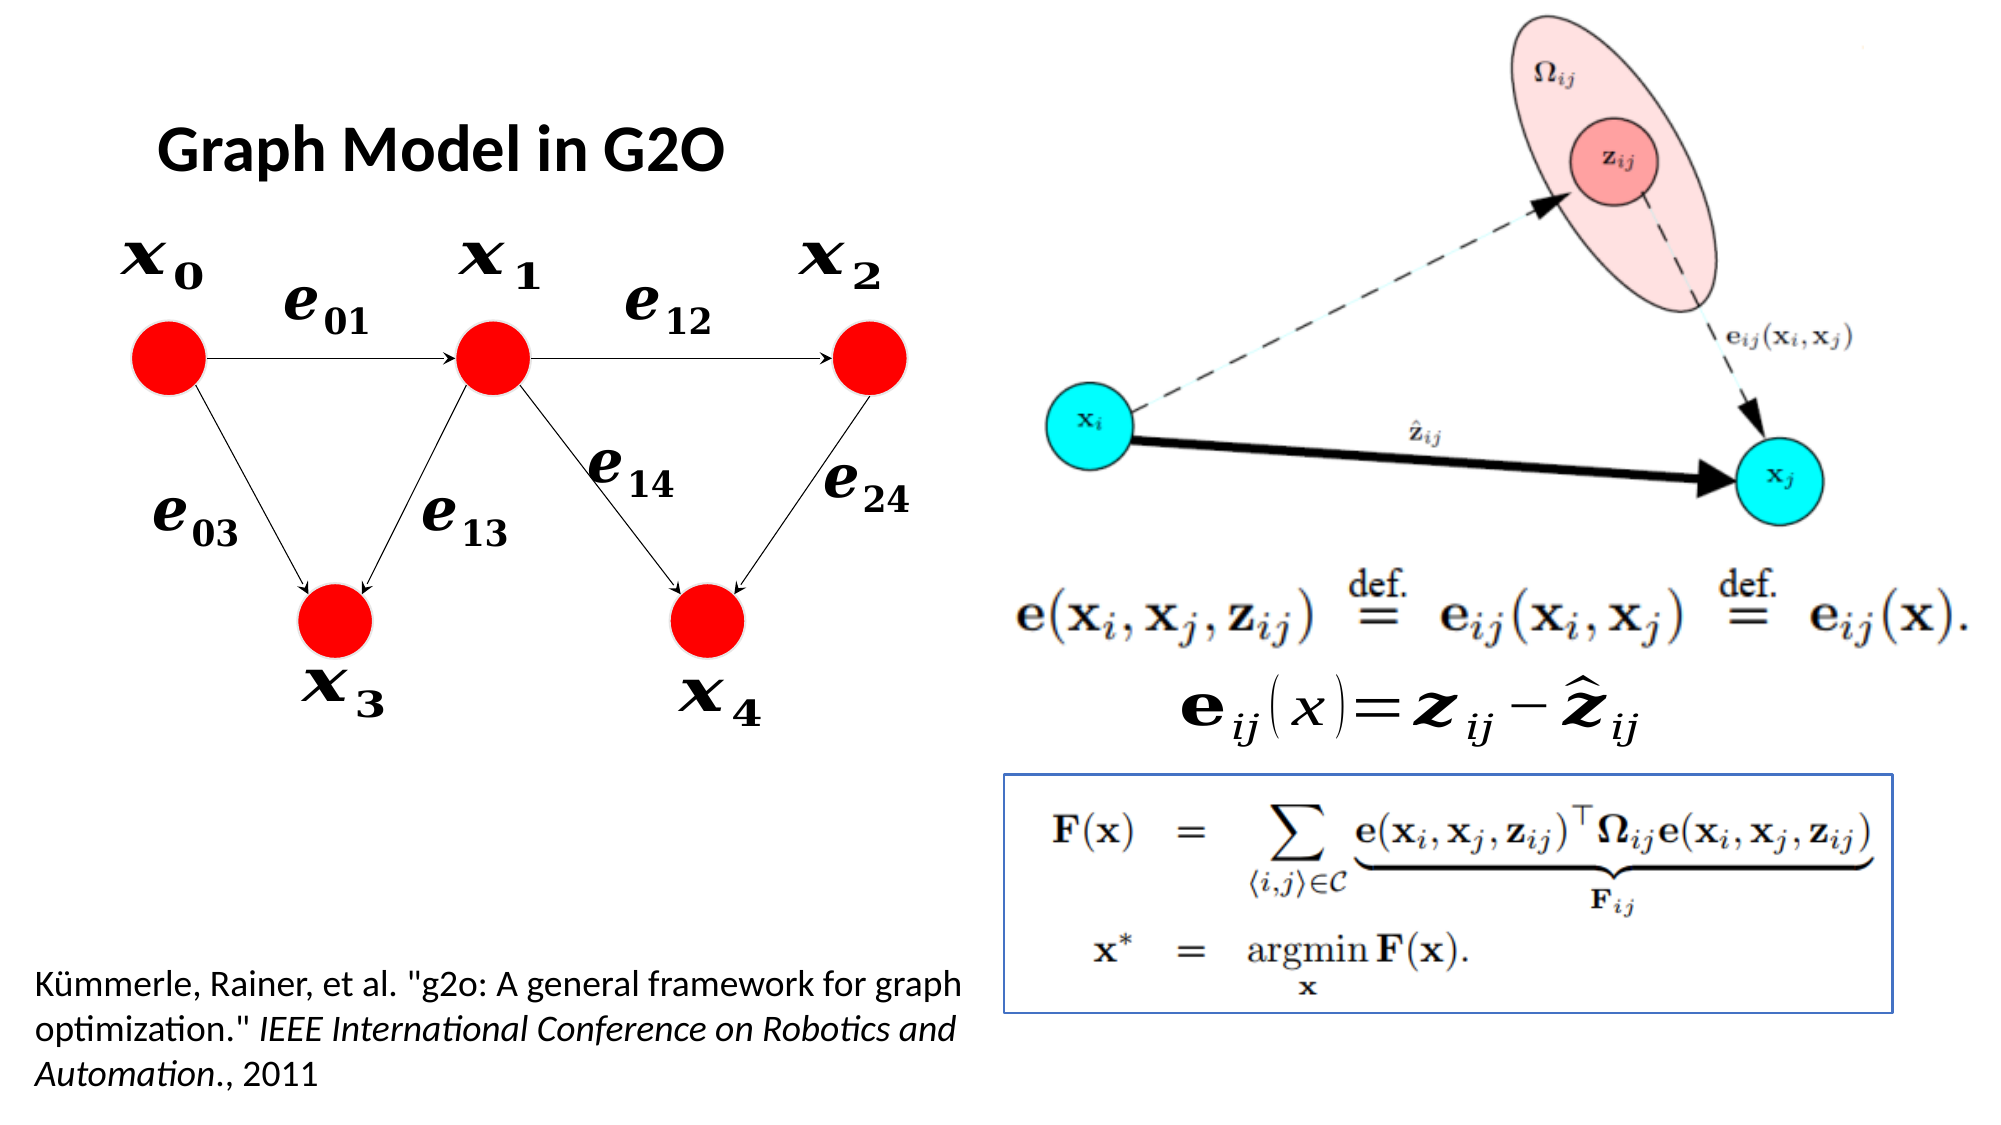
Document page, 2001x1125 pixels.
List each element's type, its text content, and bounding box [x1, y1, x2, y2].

text_box Kümmerle, Rainer, et al. "g2o: A general framework for graph optimization." IEEE International Conference on Robotics and Automation., 2011 [19, 951, 1020, 1102]
picture [1033, 4, 1864, 562]
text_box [116, 221, 911, 735]
text_box Graph Model in G2O [143, 97, 741, 193]
picture [1005, 775, 1892, 1012]
picture [979, 564, 1974, 671]
